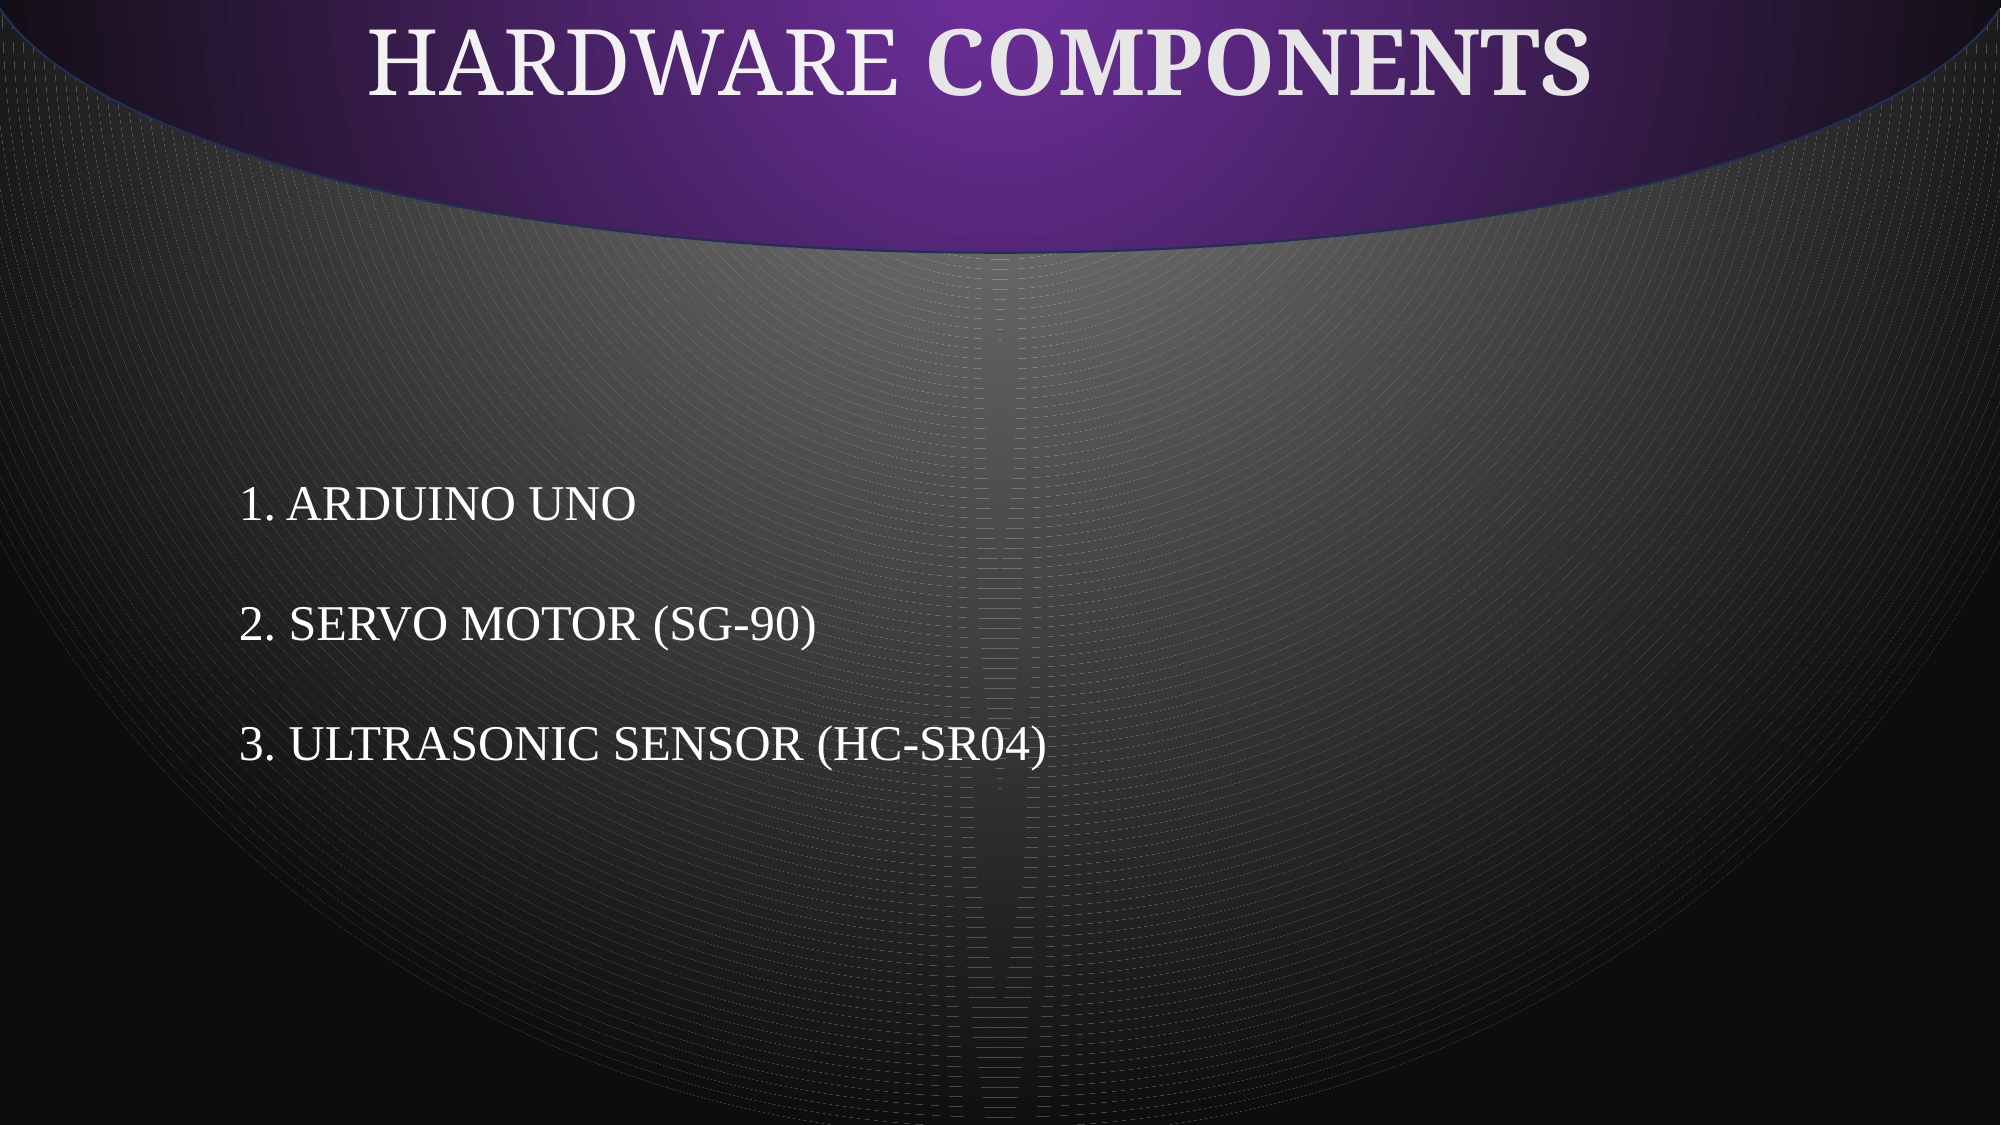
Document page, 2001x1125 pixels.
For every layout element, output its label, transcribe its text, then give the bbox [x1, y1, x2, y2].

text_box 1. ARDUINO UNO 2. SERVO MOTOR (SG-90) 3. ULTRASONIC SENSOR (HC-SR04) [223, 463, 1849, 778]
text_box HARDWARE COMPONENTS [0, 0, 2000, 254]
